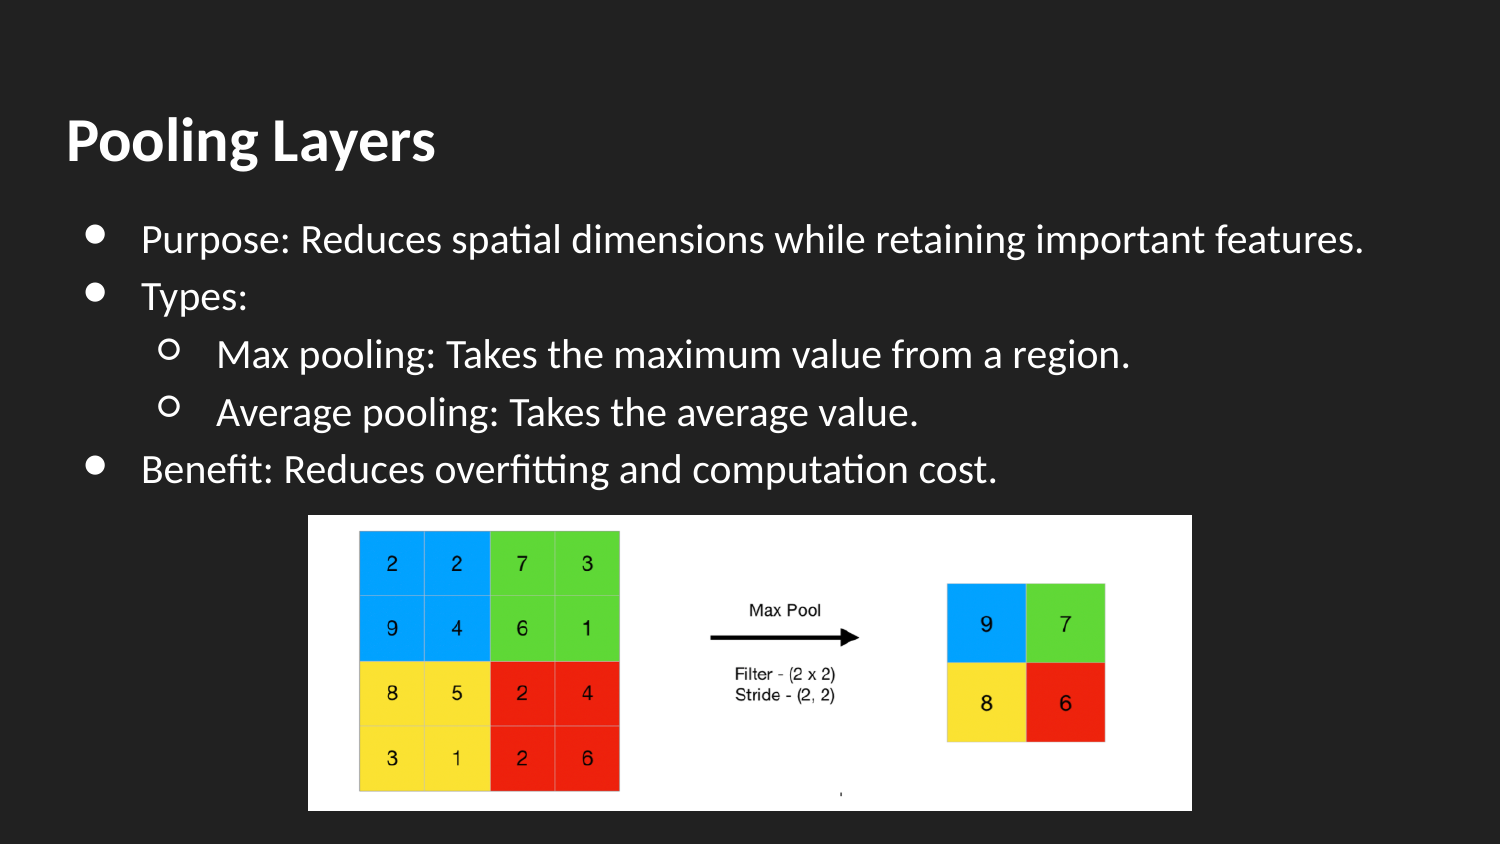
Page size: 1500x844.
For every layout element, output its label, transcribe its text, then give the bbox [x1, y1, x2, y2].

list Purpose: Reduces spatial dimensions while retaining important features. Types: Max pooling: Takes the maximum value from a region. Average pooling: Takes the average value. Benefit: Reduces overfitting and computation cost. [51, 189, 1449, 750]
title Pooling Layers [51, 72, 1449, 167]
picture [308, 514, 1192, 812]
